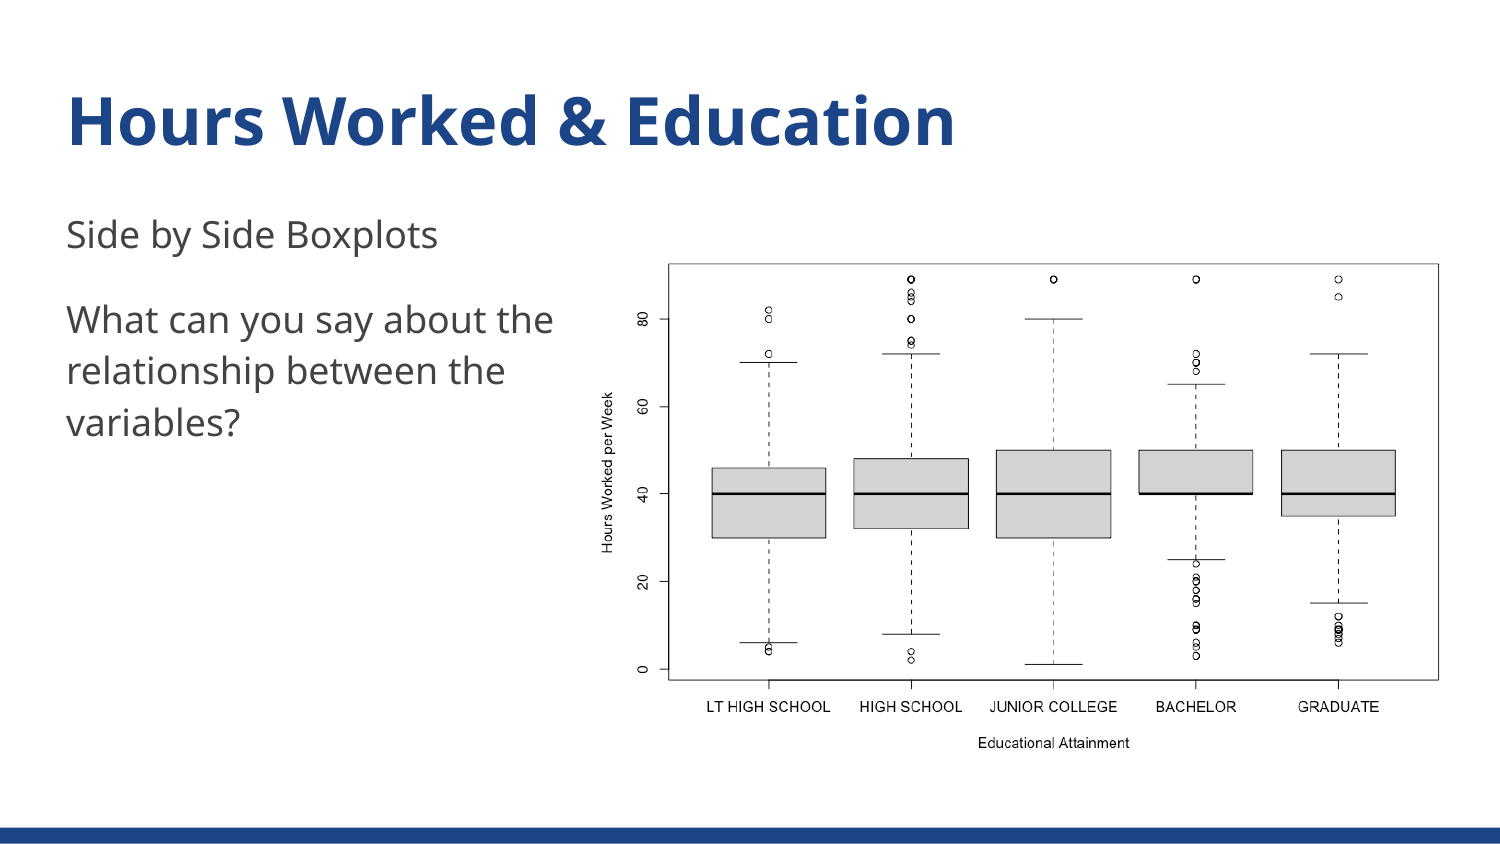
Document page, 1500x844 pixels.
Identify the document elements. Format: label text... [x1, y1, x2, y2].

title Hours Worked & Education [51, 64, 1449, 167]
picture [596, 191, 1476, 770]
list Side by Side Boxplots What can you say about the relationship between the variables? [51, 189, 572, 750]
